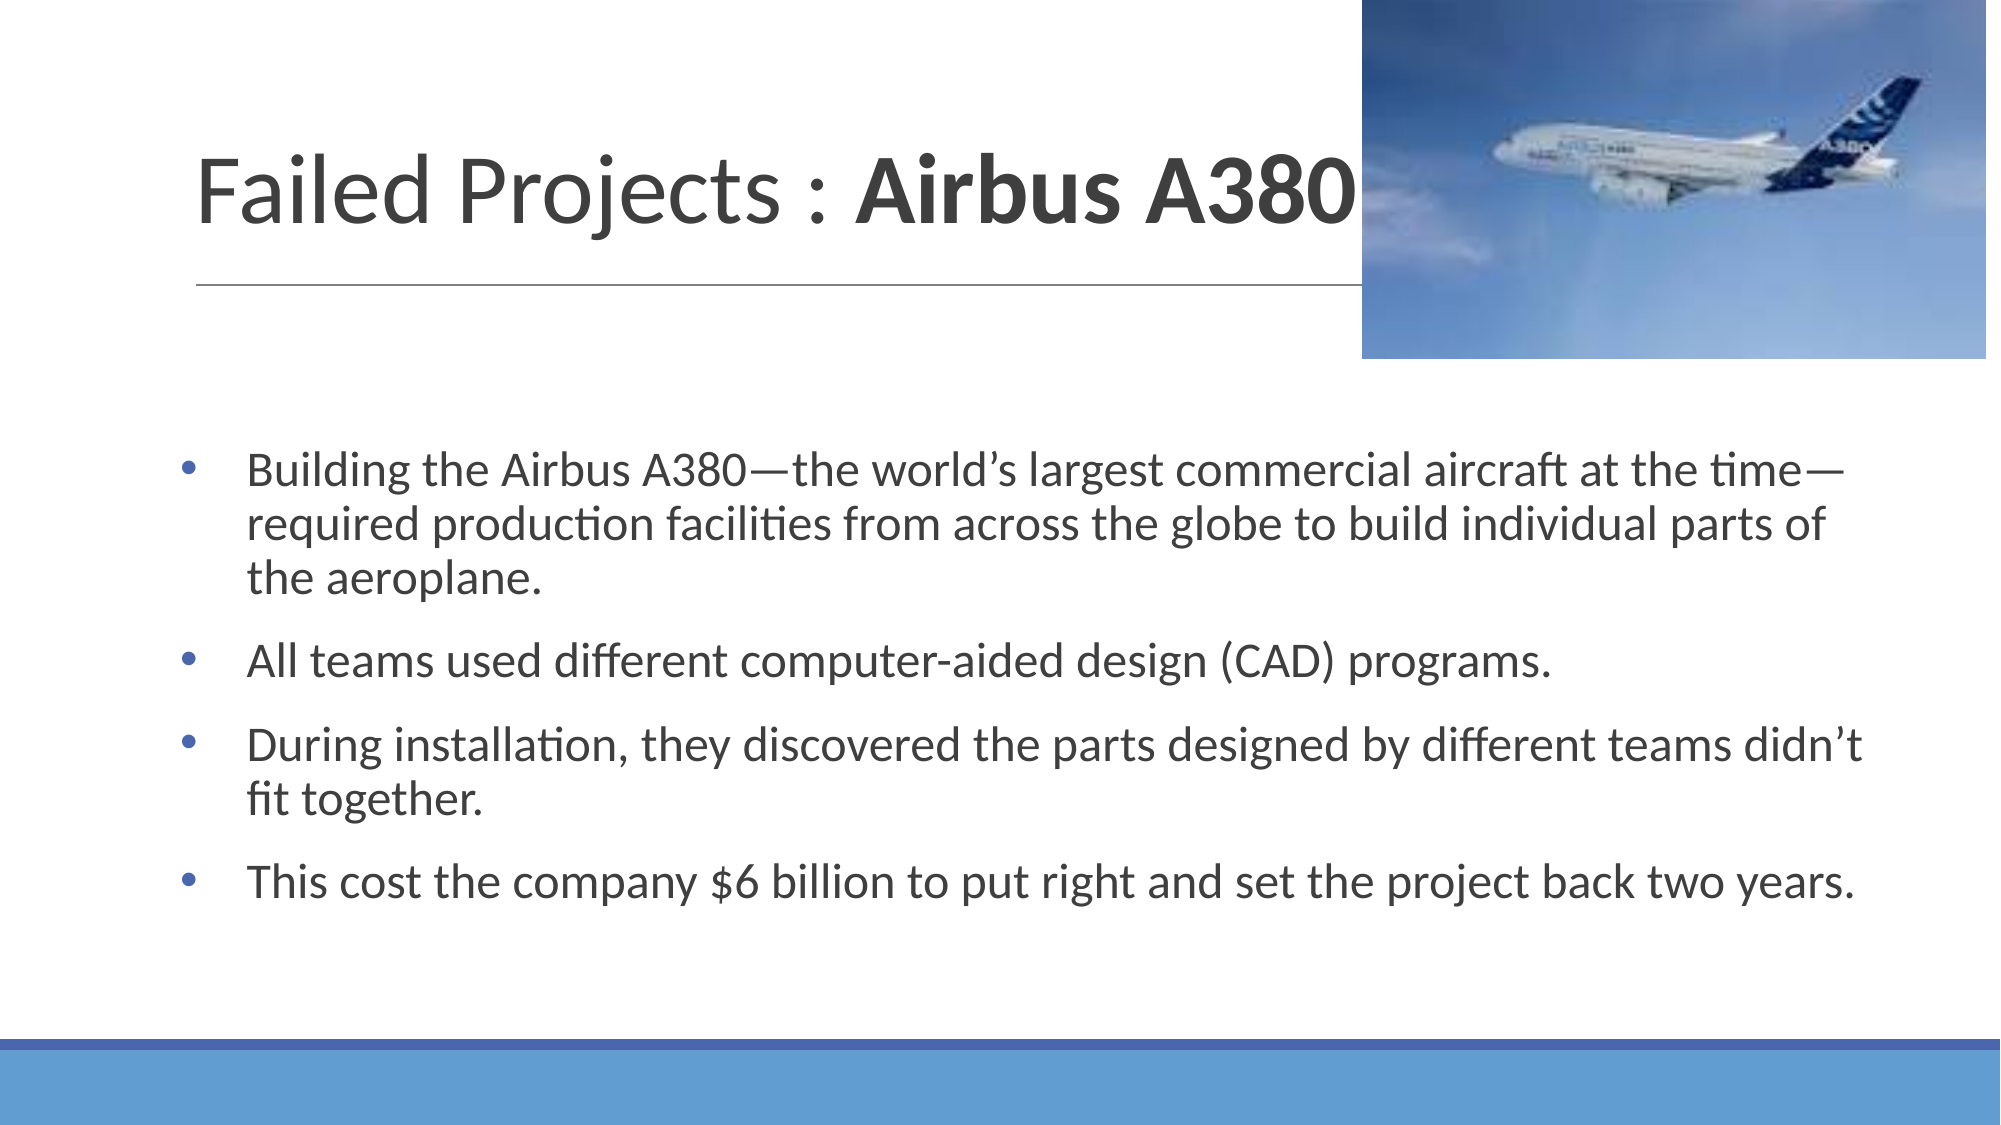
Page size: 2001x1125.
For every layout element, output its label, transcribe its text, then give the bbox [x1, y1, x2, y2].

list Building the Airbus A380—the world’s largest commercial aircraft at the time—required production facilities from across the globe to build individual parts of the aeroplane. All teams used different computer-aided design (CAD) programs. During installation, they discovered the parts designed by different teams didn’t fit together. This cost the company $6 billion to put right and set the project back two years. [180, 436, 1900, 1124]
picture [1362, 0, 1986, 359]
title Failed Projects : Airbus A380 [180, 47, 1357, 252]
